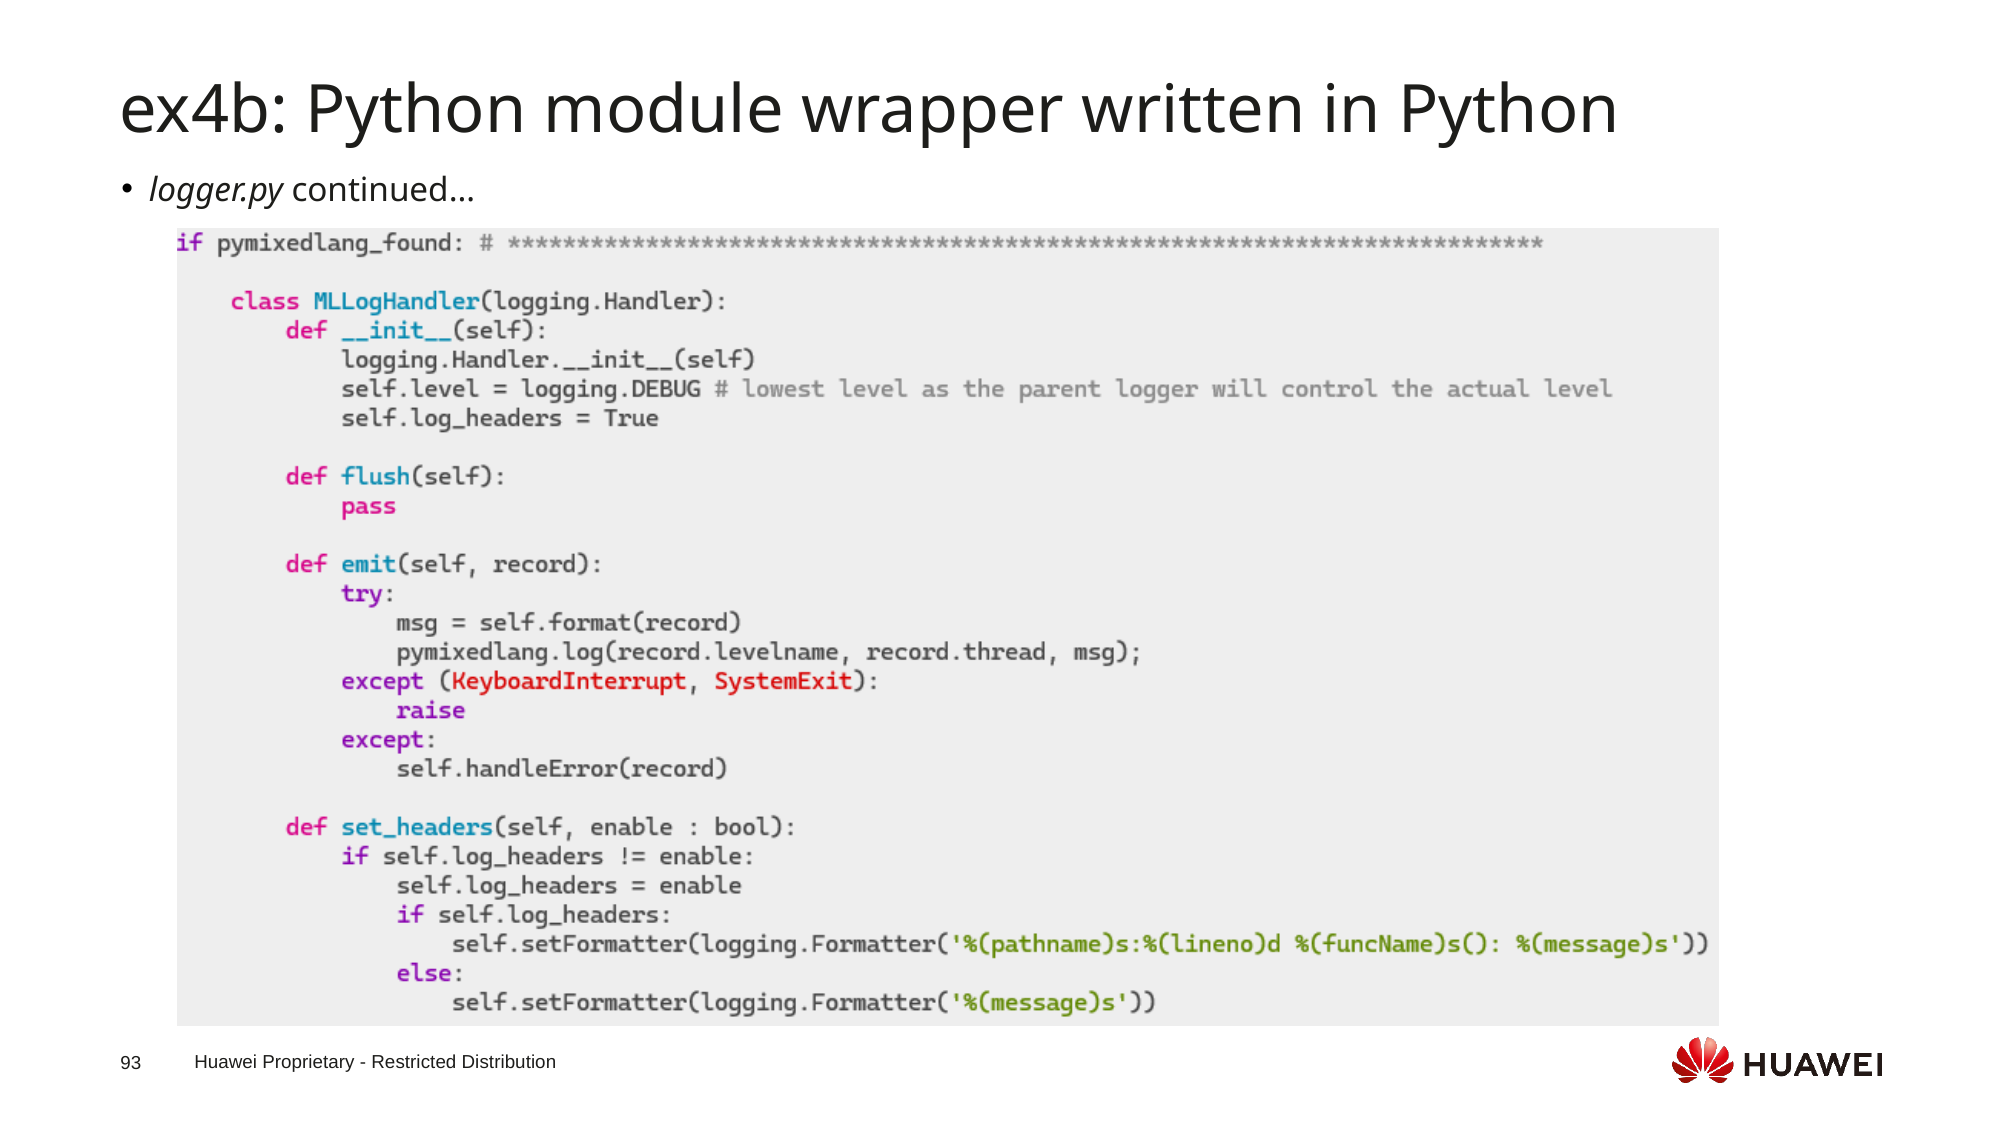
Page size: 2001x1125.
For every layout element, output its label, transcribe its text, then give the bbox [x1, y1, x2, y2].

picture [177, 228, 1719, 1026]
picture [1672, 1037, 1882, 1083]
subtitle ex4b: Python module wrapper written in Python [119, 74, 1882, 168]
list logger.py continued… [119, 167, 1777, 948]
